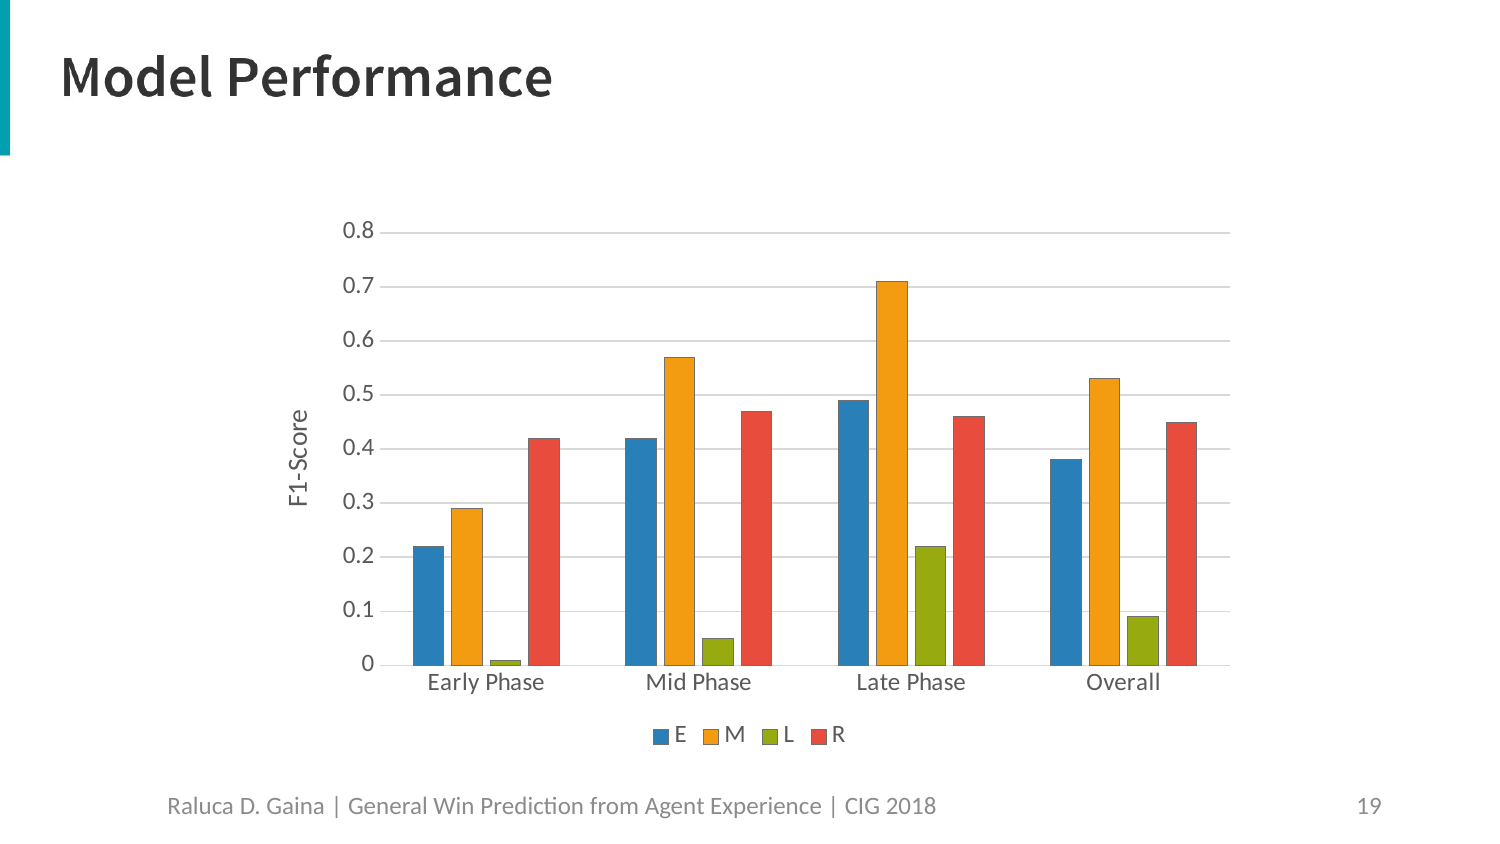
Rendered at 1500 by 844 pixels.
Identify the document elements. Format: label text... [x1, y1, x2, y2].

picture [0, 0, 1500, 183]
chart [249, 209, 1250, 756]
footer Raluca D. Gaina | General Win Prediction from Agent Experience | CIG 2018 [103, 782, 1004, 828]
slide_number 19 [1059, 782, 1397, 828]
